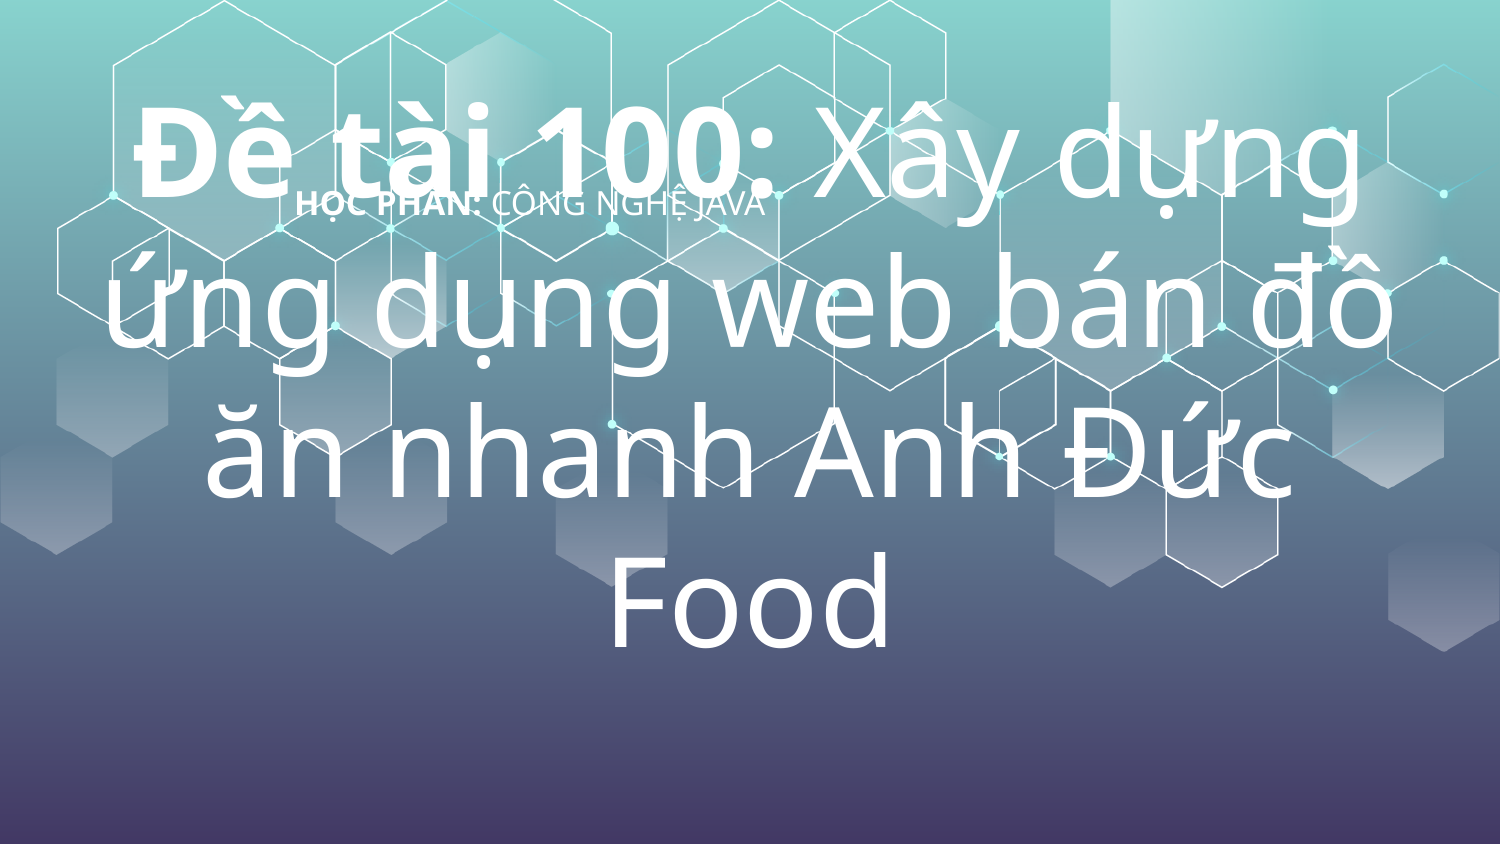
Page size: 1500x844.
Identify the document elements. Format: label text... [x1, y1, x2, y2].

title Đề tài 100: Xây dựng ứng dụng web bán đồ ăn nhanh Anh Đức Food [75, 481, 1425, 565]
picture [0, 0, 1500, 652]
subtitle HỌC PHẦN: CÔNG NGHỆ JAVA [0, 166, 1196, 236]
